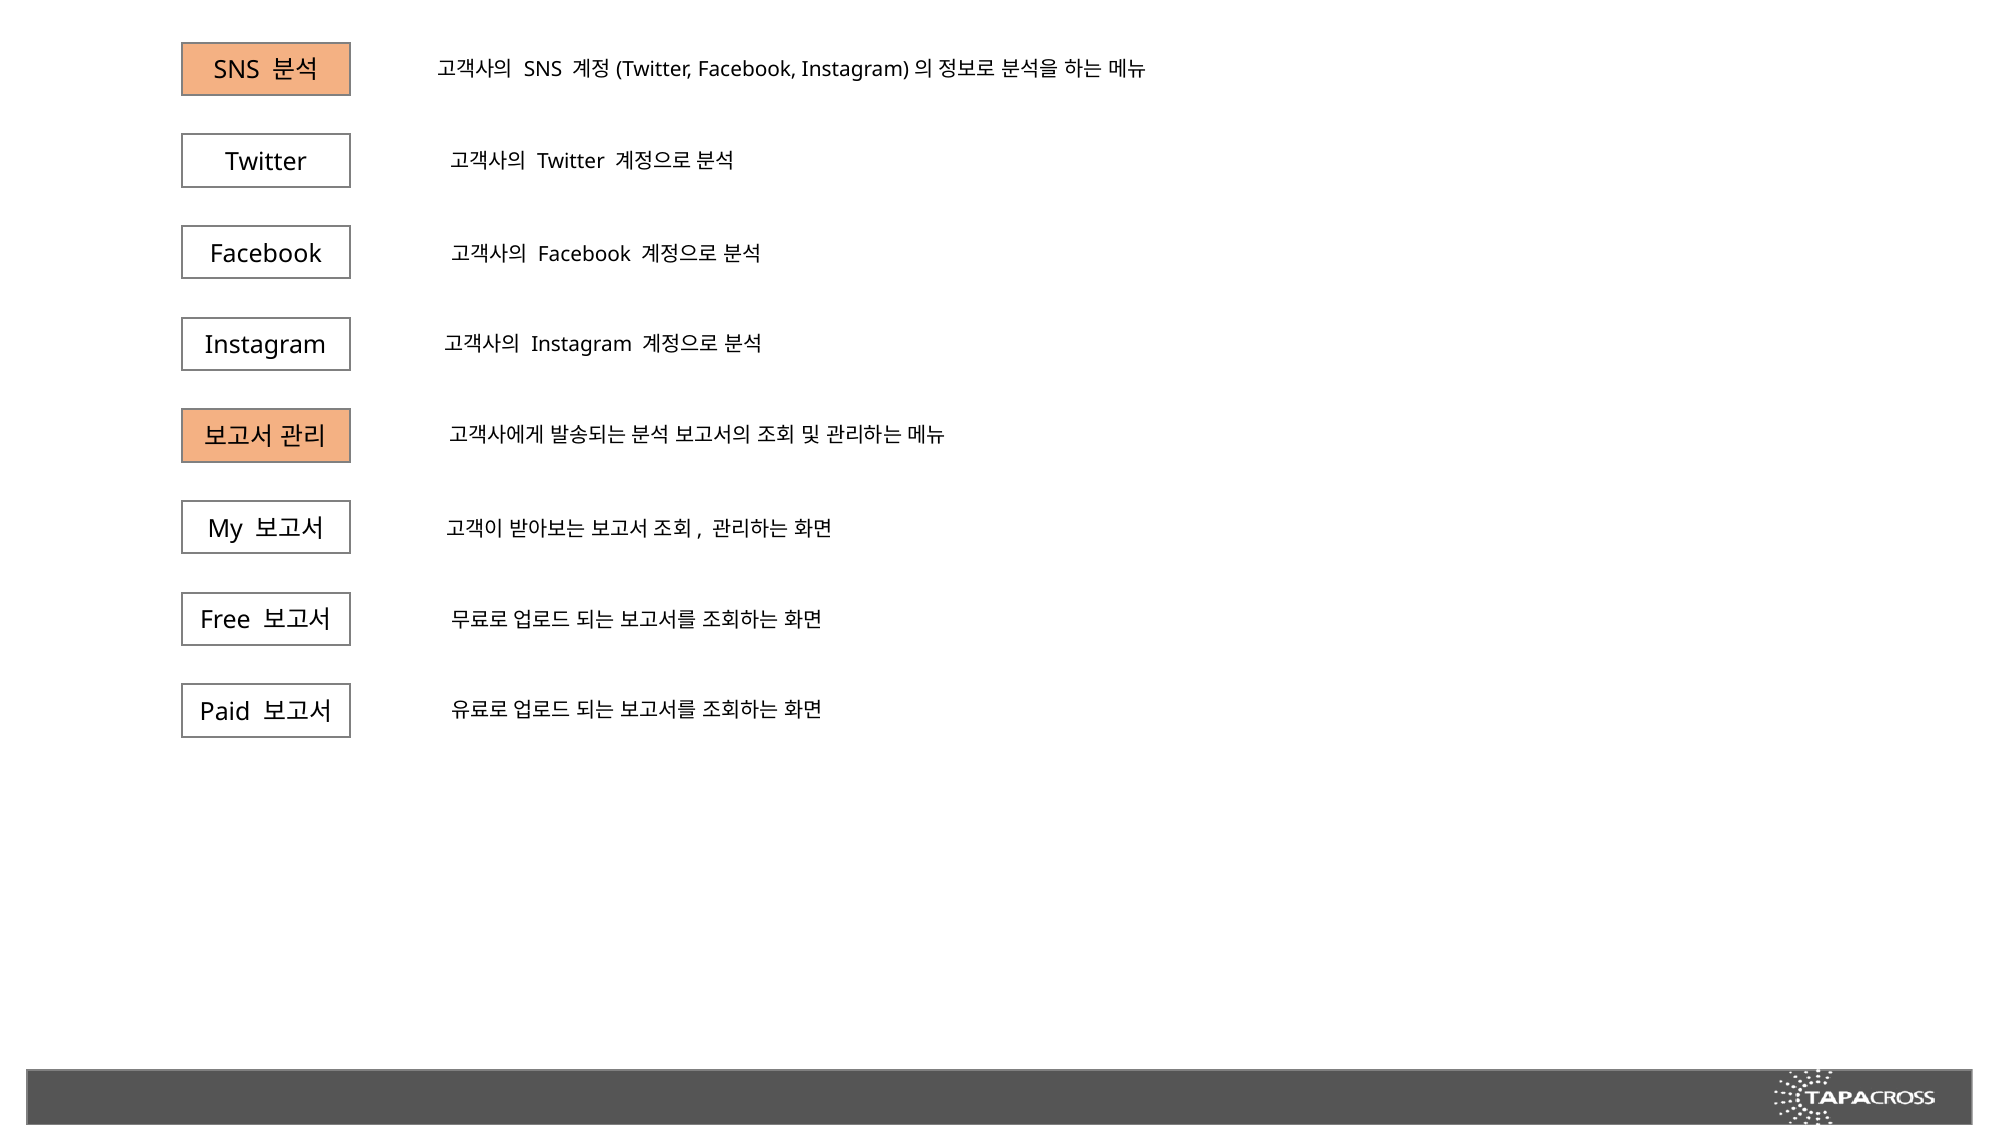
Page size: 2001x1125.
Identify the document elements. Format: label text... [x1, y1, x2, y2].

text_box 고객사의 Twitter 계정으로 분석 [435, 140, 750, 181]
text_box 고객사의 Instagram 계정으로 분석 [429, 323, 778, 364]
text_box SNS 분석 [181, 42, 351, 96]
text_box My 보고서 [181, 500, 351, 554]
text_box Instagram [181, 317, 351, 371]
text_box Paid 보고서 [181, 683, 351, 738]
text_box 무료로 업로드 되는 보고서를 조회하는 화면 [436, 598, 837, 639]
text_box Free 보고서 [181, 592, 351, 646]
text_box 보고서 관리 [181, 408, 351, 463]
text_box Twitter [181, 133, 351, 188]
text_box 유료로 업로드 되는 보고서를 조회하는 화면 [436, 689, 837, 730]
text_box 고객사에게 발송되는 분석 보고서의 조회 및 관리하는 메뉴 [434, 414, 961, 455]
text_box 고객사의 SNS 계정(Twitter, Facebook, Instagram)의 정보로 분석을 하는 메뉴 [422, 48, 1161, 89]
text_box Facebook [181, 225, 351, 279]
picture [1773, 1063, 1935, 1125]
text_box 고객이 받아보는 보고서 조회, 관리하는 화면 [431, 507, 853, 548]
text_box 고객사의 Facebook 계정으로 분석 [436, 233, 776, 273]
